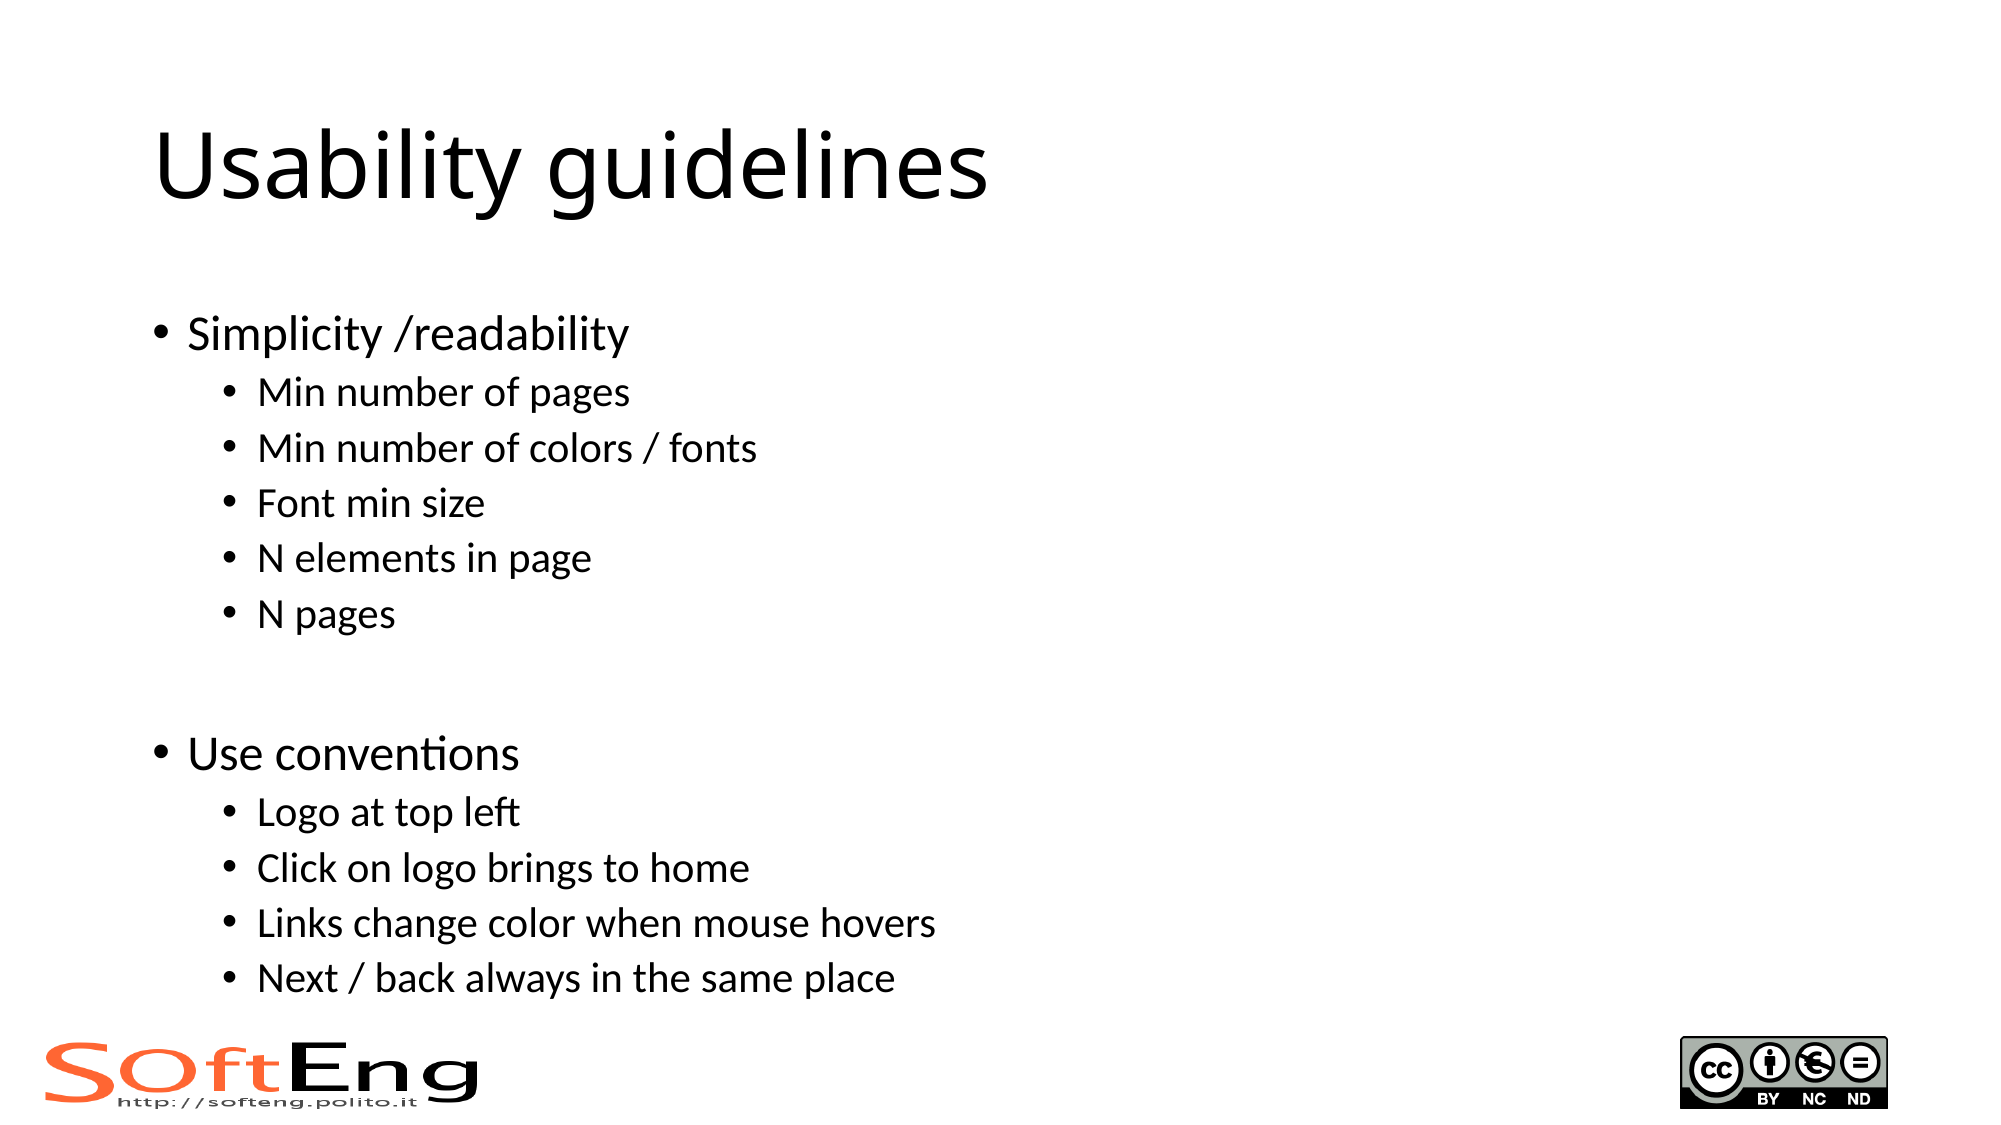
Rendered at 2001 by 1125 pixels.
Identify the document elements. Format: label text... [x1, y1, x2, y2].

picture [1680, 1036, 1888, 1109]
picture [37, 1026, 488, 1119]
list Simplicity /readability Min number of pages Min number of colors / fonts Font min size N elements in page N pages Use conventions Logo at top left Click on logo brings to home Links change color when mouse hovers Next / back always in the same place [137, 299, 1863, 1014]
title Usability guidelines [137, 59, 1863, 278]
